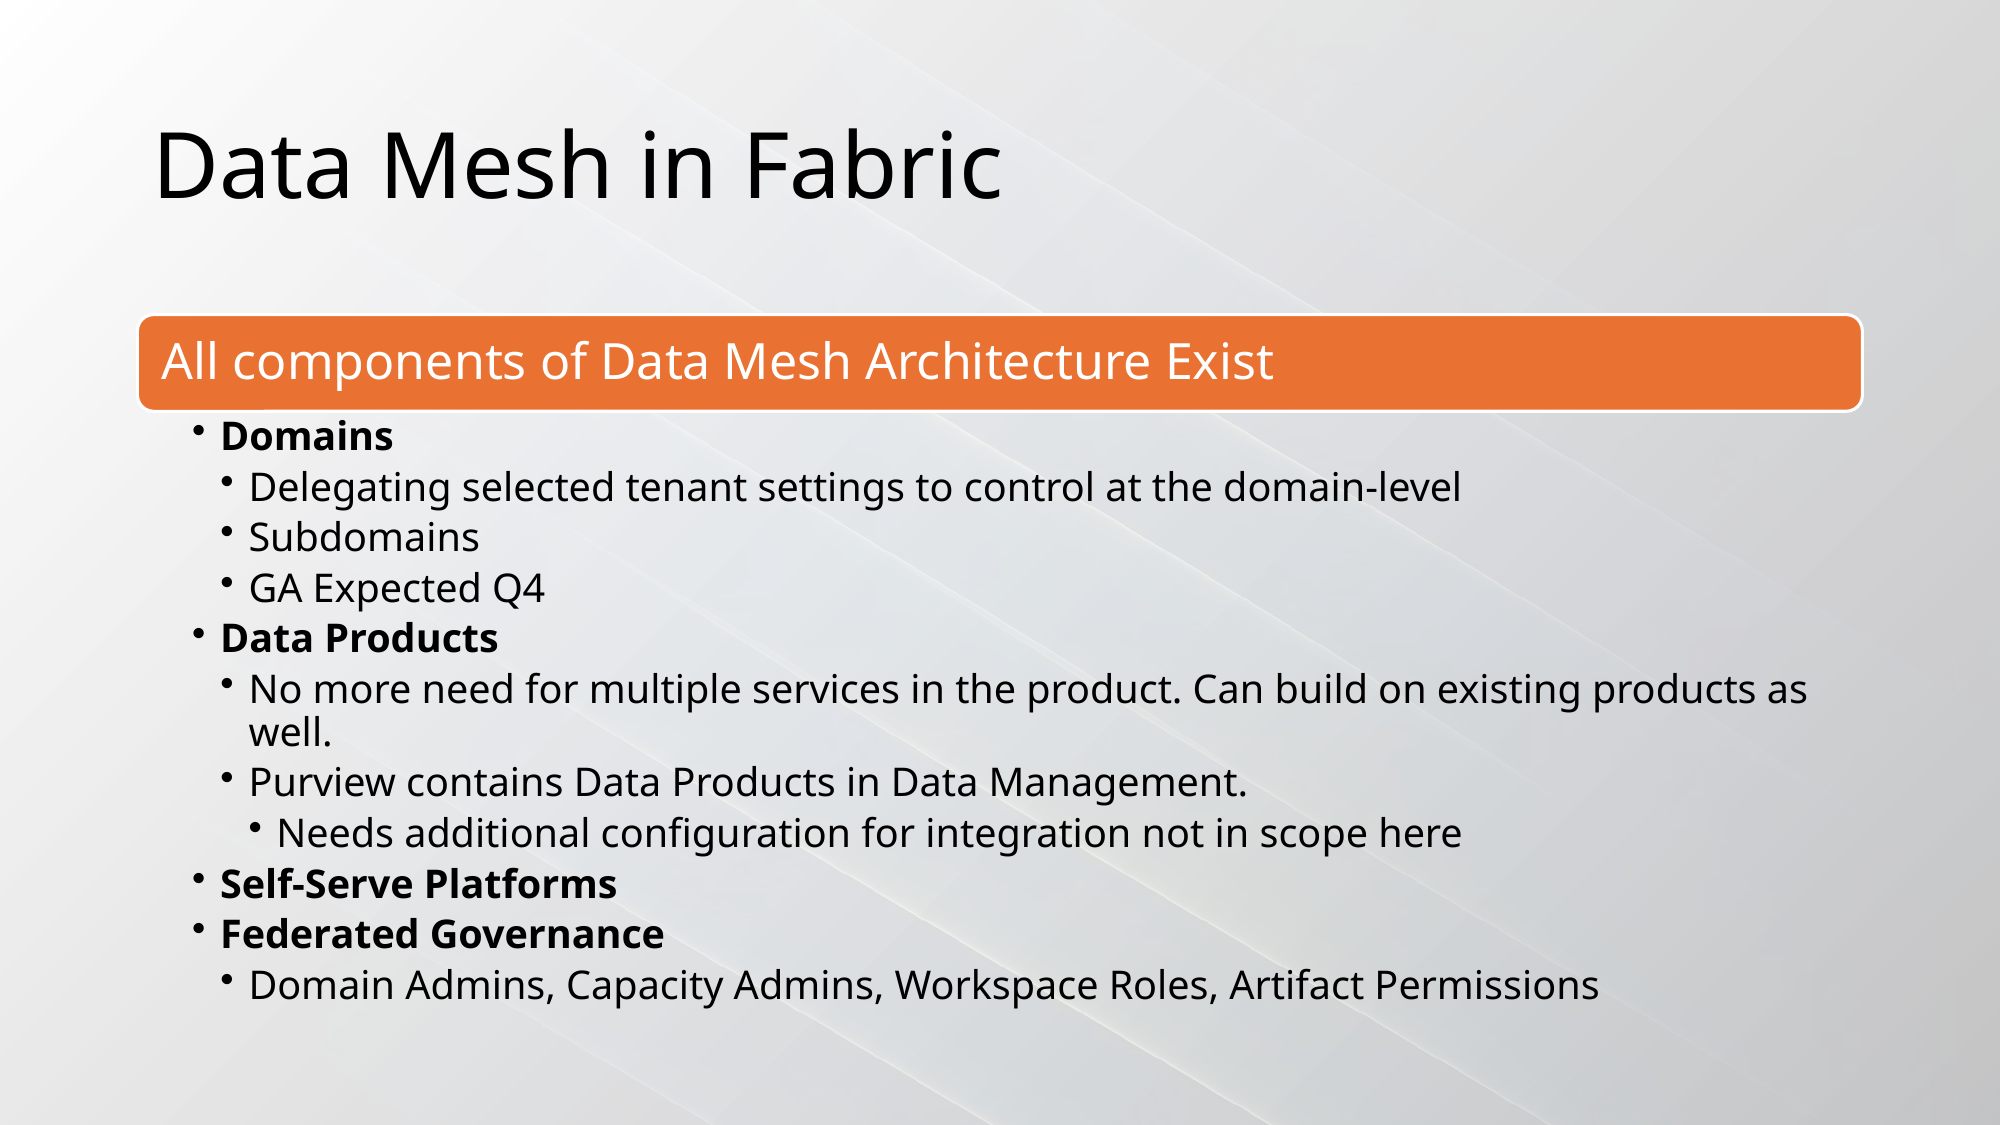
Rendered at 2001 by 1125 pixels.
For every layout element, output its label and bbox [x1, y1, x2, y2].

picture [0, 0, 2000, 1125]
list [136, 298, 1863, 1014]
